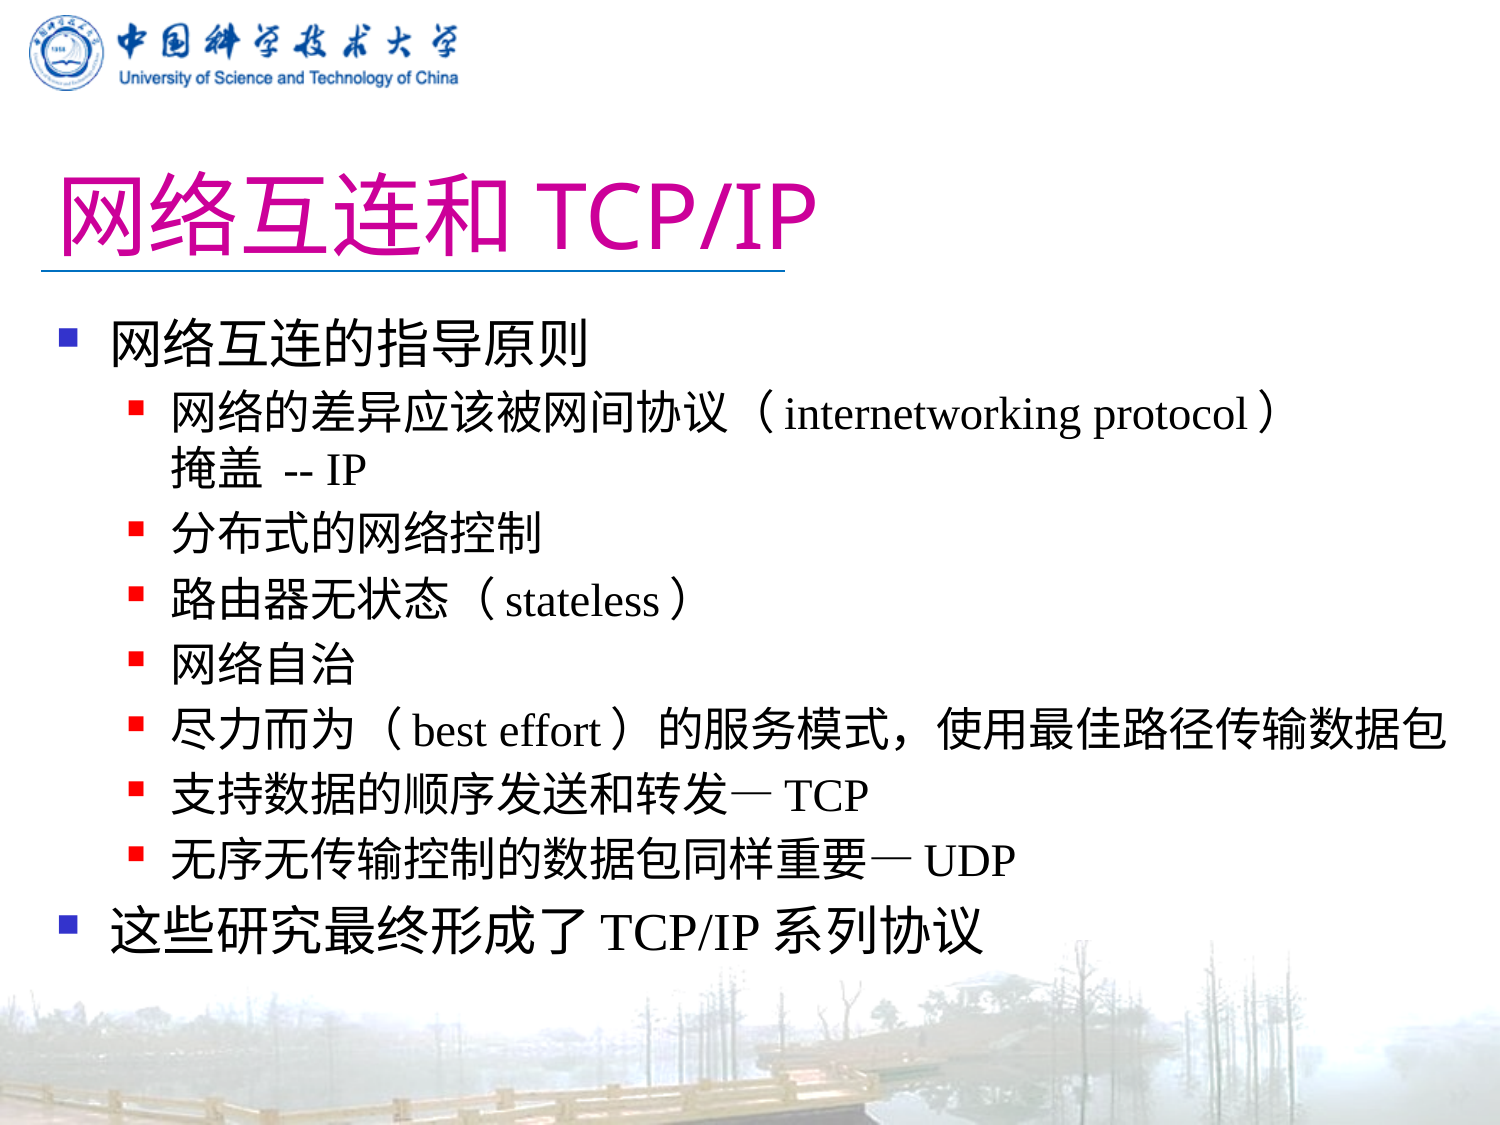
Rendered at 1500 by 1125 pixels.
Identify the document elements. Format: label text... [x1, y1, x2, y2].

list 网络互连的指导原则 网络的差异应该被网间协议（internetworking protocol） 掩盖 -- IP 分布式的网络控制 路由器无状态（stateless） 网络自治 尽力而为（best effort）的服务模式，使用最佳路径传输数据包 支持数据的顺序发送和转发—TCP 无序无传输控制的数据包同样重要—UDP 这些研究最终形成了TCP/IP系列协议 [40, 302, 1470, 1007]
picture [29, 15, 461, 91]
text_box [0, 940, 1500, 1125]
title 网络互连和TCP/IP [40, 34, 1468, 276]
